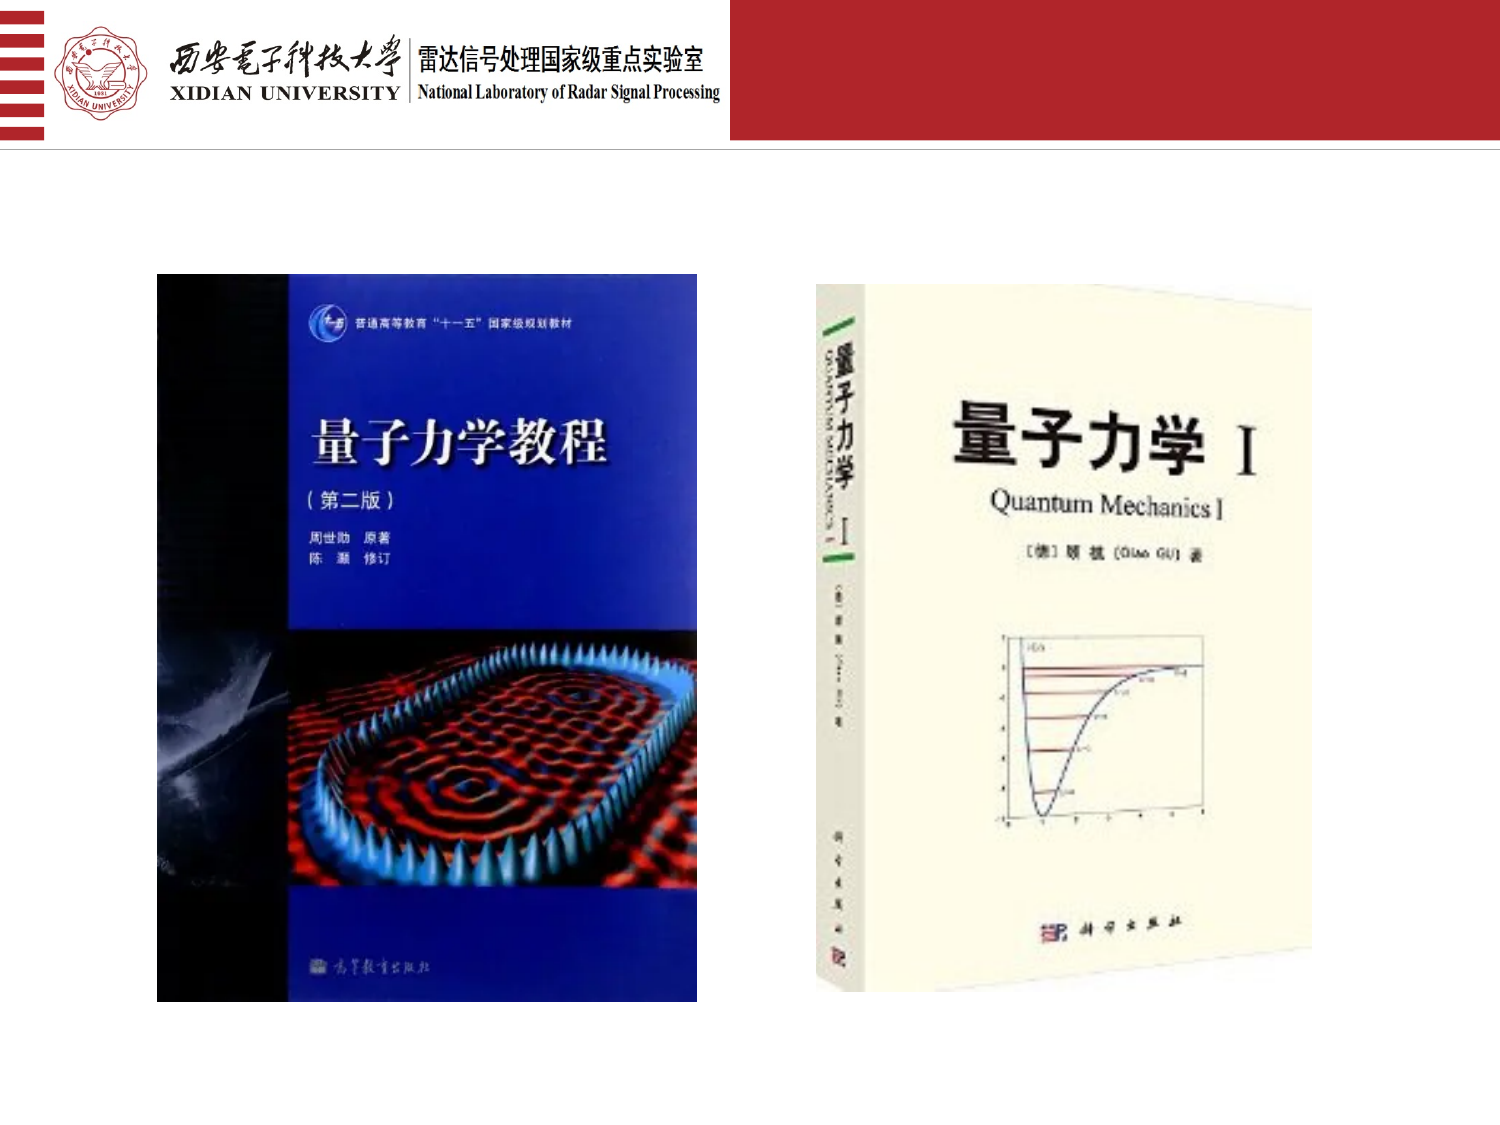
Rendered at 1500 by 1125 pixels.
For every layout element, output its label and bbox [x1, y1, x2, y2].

picture [816, 284, 1312, 992]
picture [157, 274, 697, 1003]
picture [50, 21, 728, 125]
